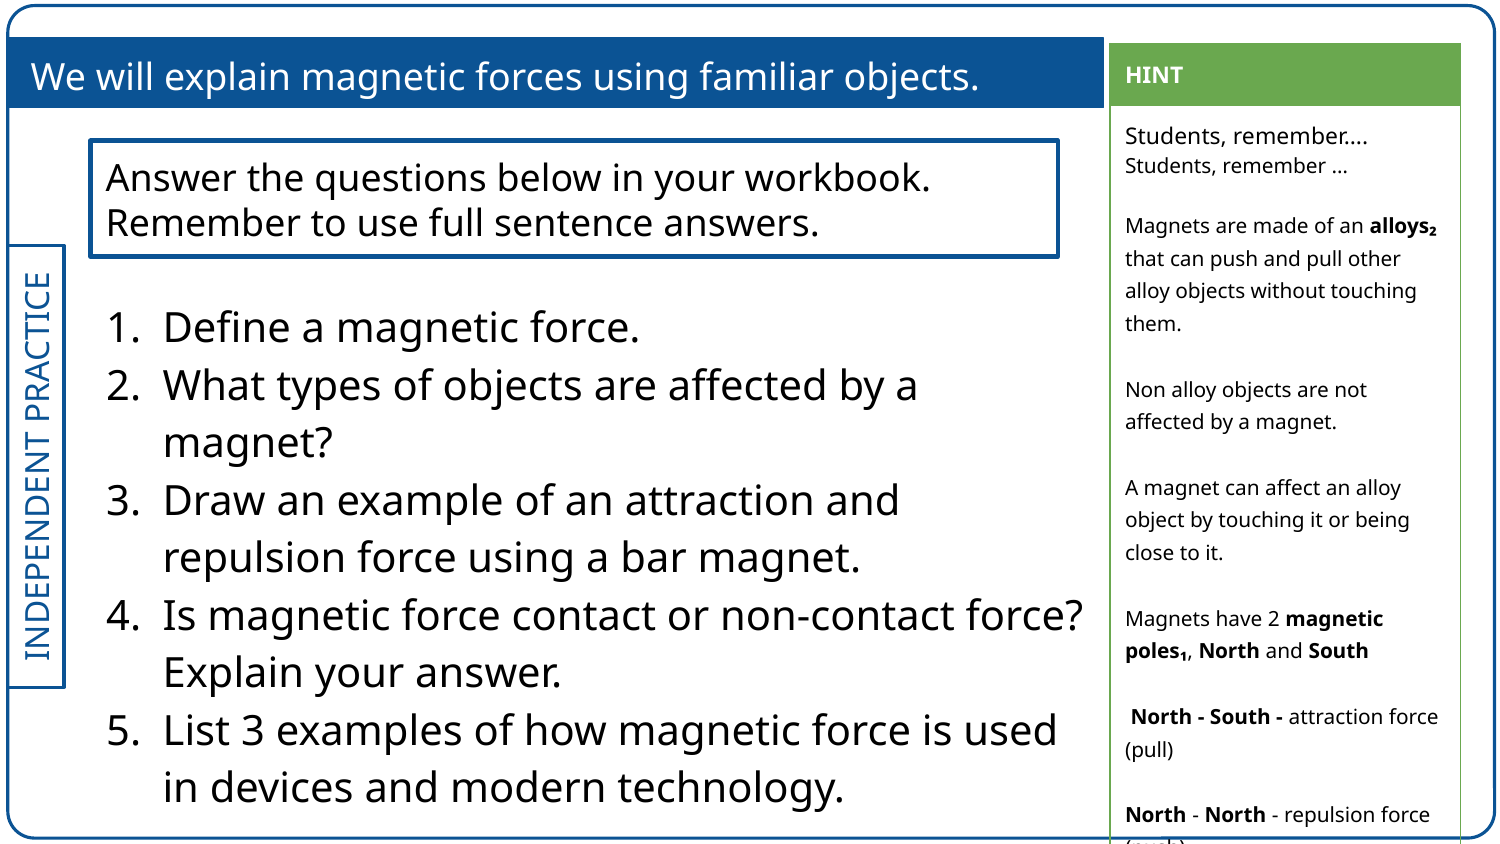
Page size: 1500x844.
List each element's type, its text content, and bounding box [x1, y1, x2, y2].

table_cell Students, remember…. Students, remember … Magnets are made of an alloys₂ that can push and pull other alloy objects without touching them. Non alloy objects are not affected by a magnet. A magnet can affect an alloy object by touching it or being close to it. Magnets have 2 magnetic poles₁, North and South North - South - attraction force (pull) North - North - repulsion force (push) [1111, 106, 1460, 844]
subtitle We will explain magnetic forces using familiar objects. [15, 43, 1097, 101]
table_header HINT [1111, 44, 1460, 104]
list Define a magnetic force. What types of objects are affected by a magnet? Draw an example of an attraction and repulsion force using a bar magnet. Is magnetic force contact or non-contact force? Explain your answer. List 3 examples of how magnetic force is used in devices and modern technology. [72, 278, 1109, 768]
text_box Answer the questions below in your workbook. Remember to use full sentence answers. [90, 140, 1058, 257]
